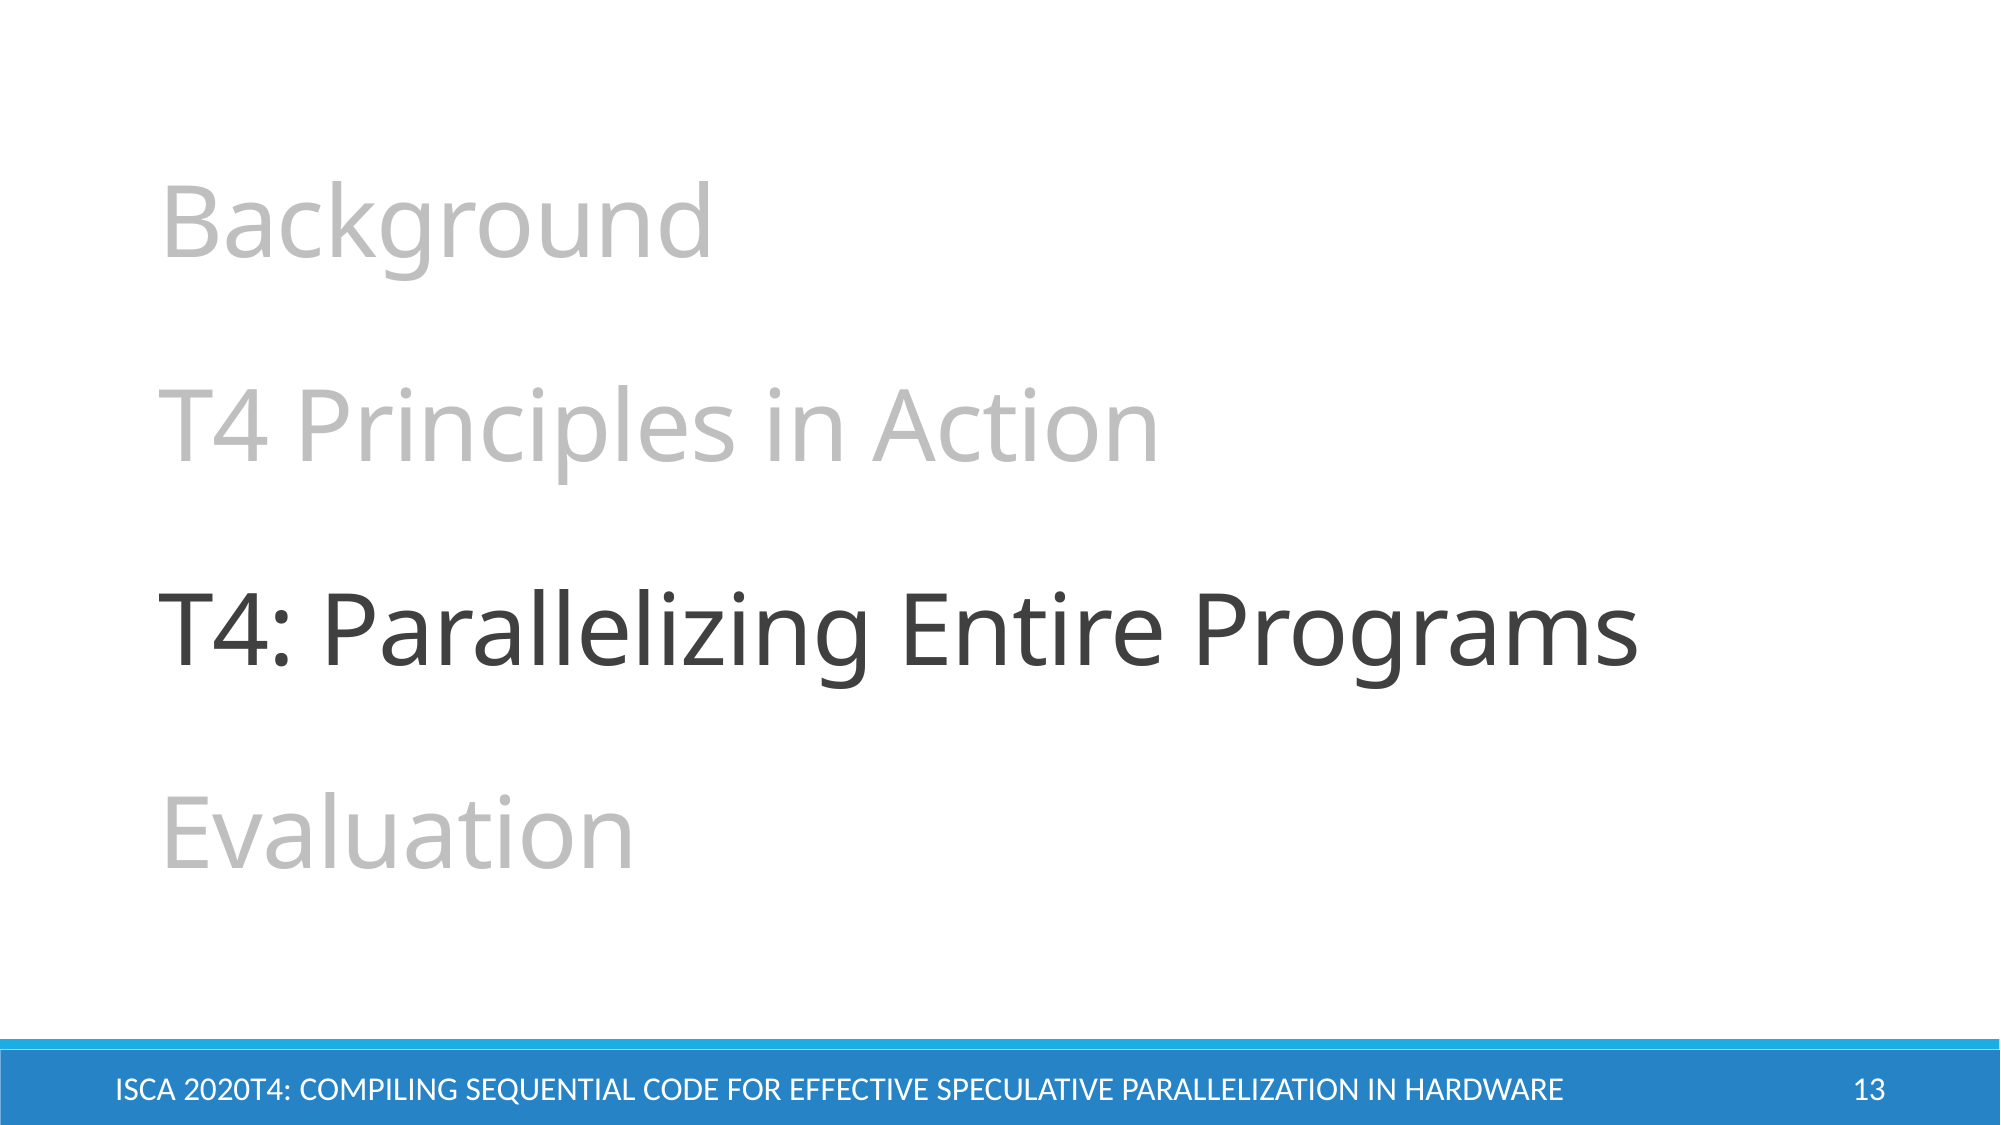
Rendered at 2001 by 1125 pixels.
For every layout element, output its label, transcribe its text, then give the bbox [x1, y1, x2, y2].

slide_number 13 [1686, 1057, 1901, 1118]
title Background T4 Principles in Action T4: Parallelizing Entire Programs Evaluation [143, 70, 1793, 897]
footer ISCA 2020 T4: Compiling Sequential Code for Effective Speculative Parallelization in Hardware [100, 1057, 1686, 1118]
